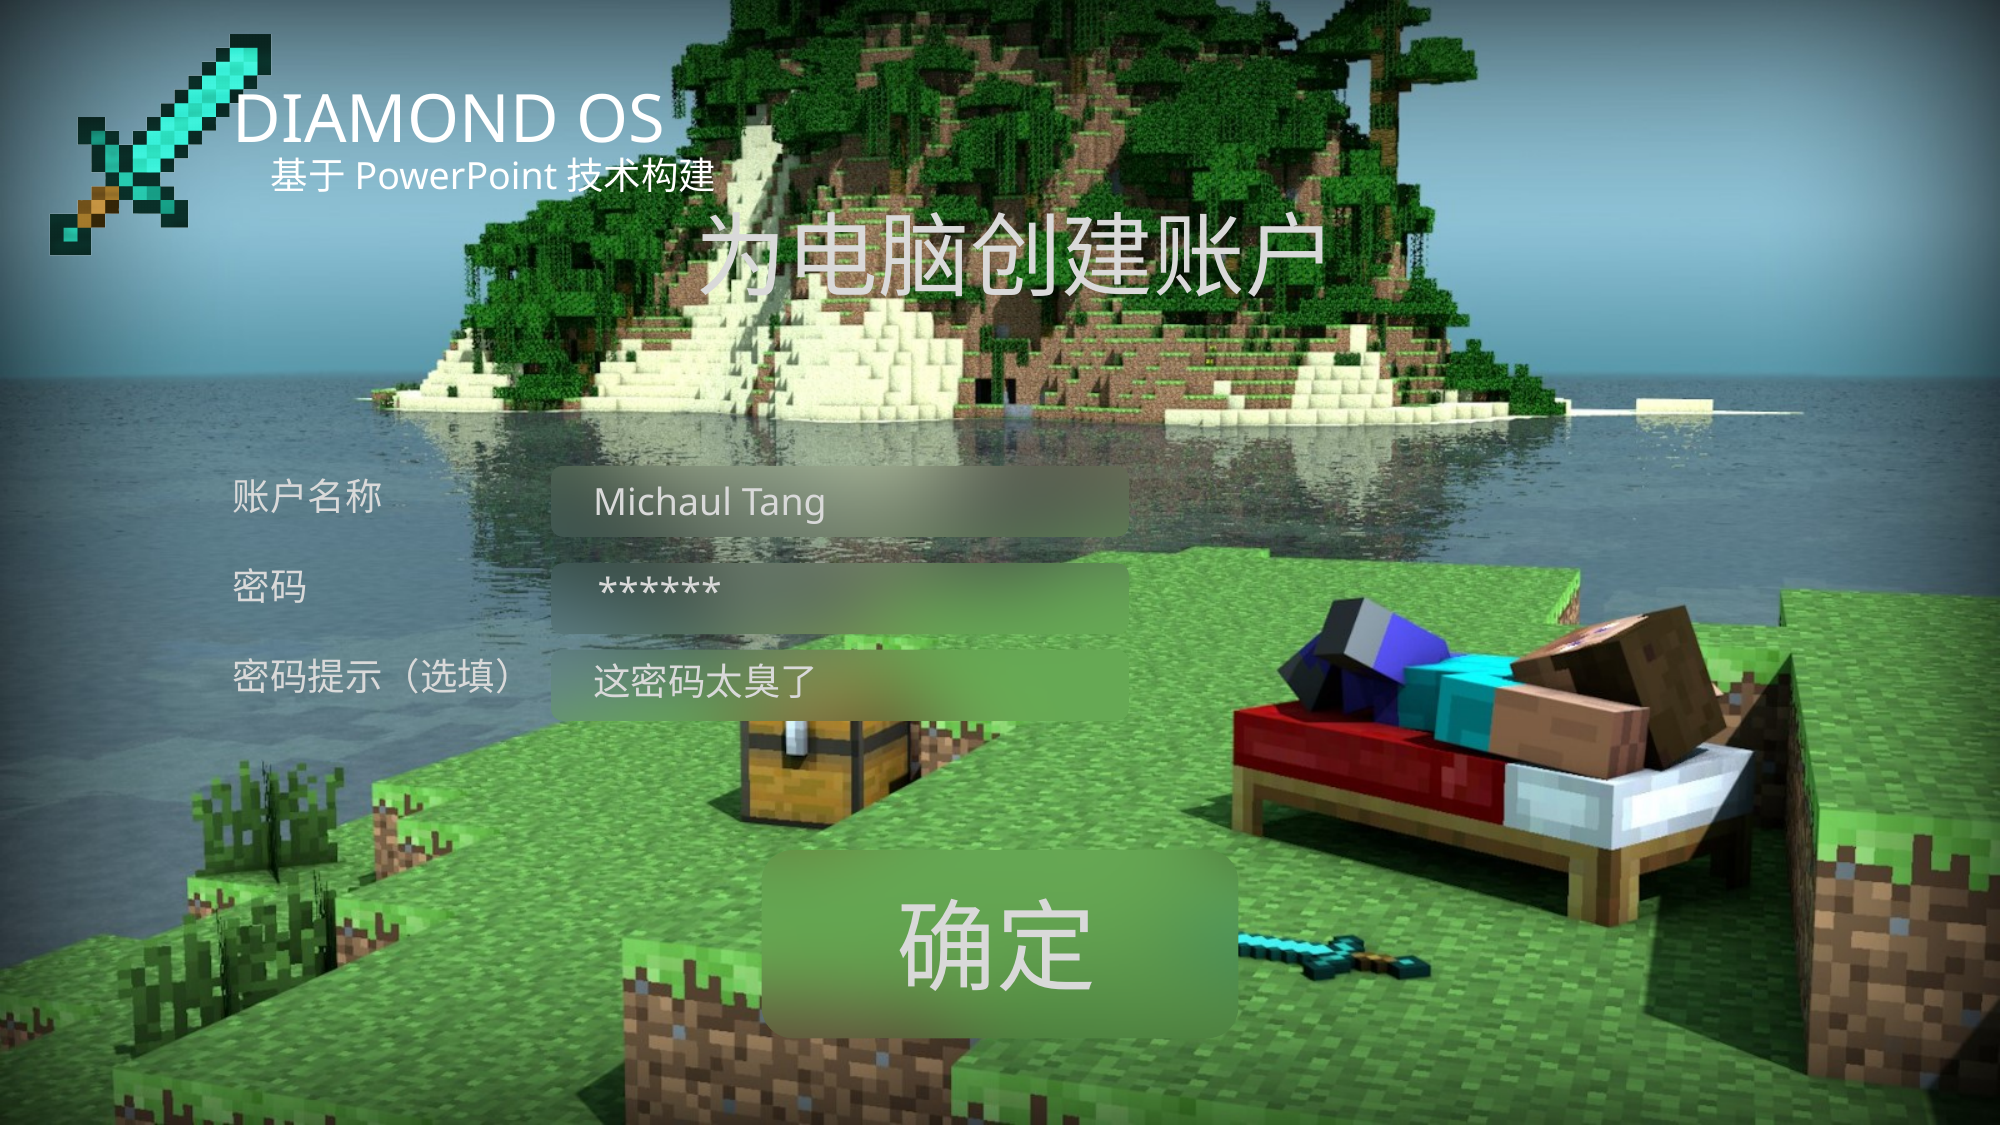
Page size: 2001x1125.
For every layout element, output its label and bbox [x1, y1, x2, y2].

text_box [0, 27, 837, 277]
picture [0, 0, 2000, 1125]
